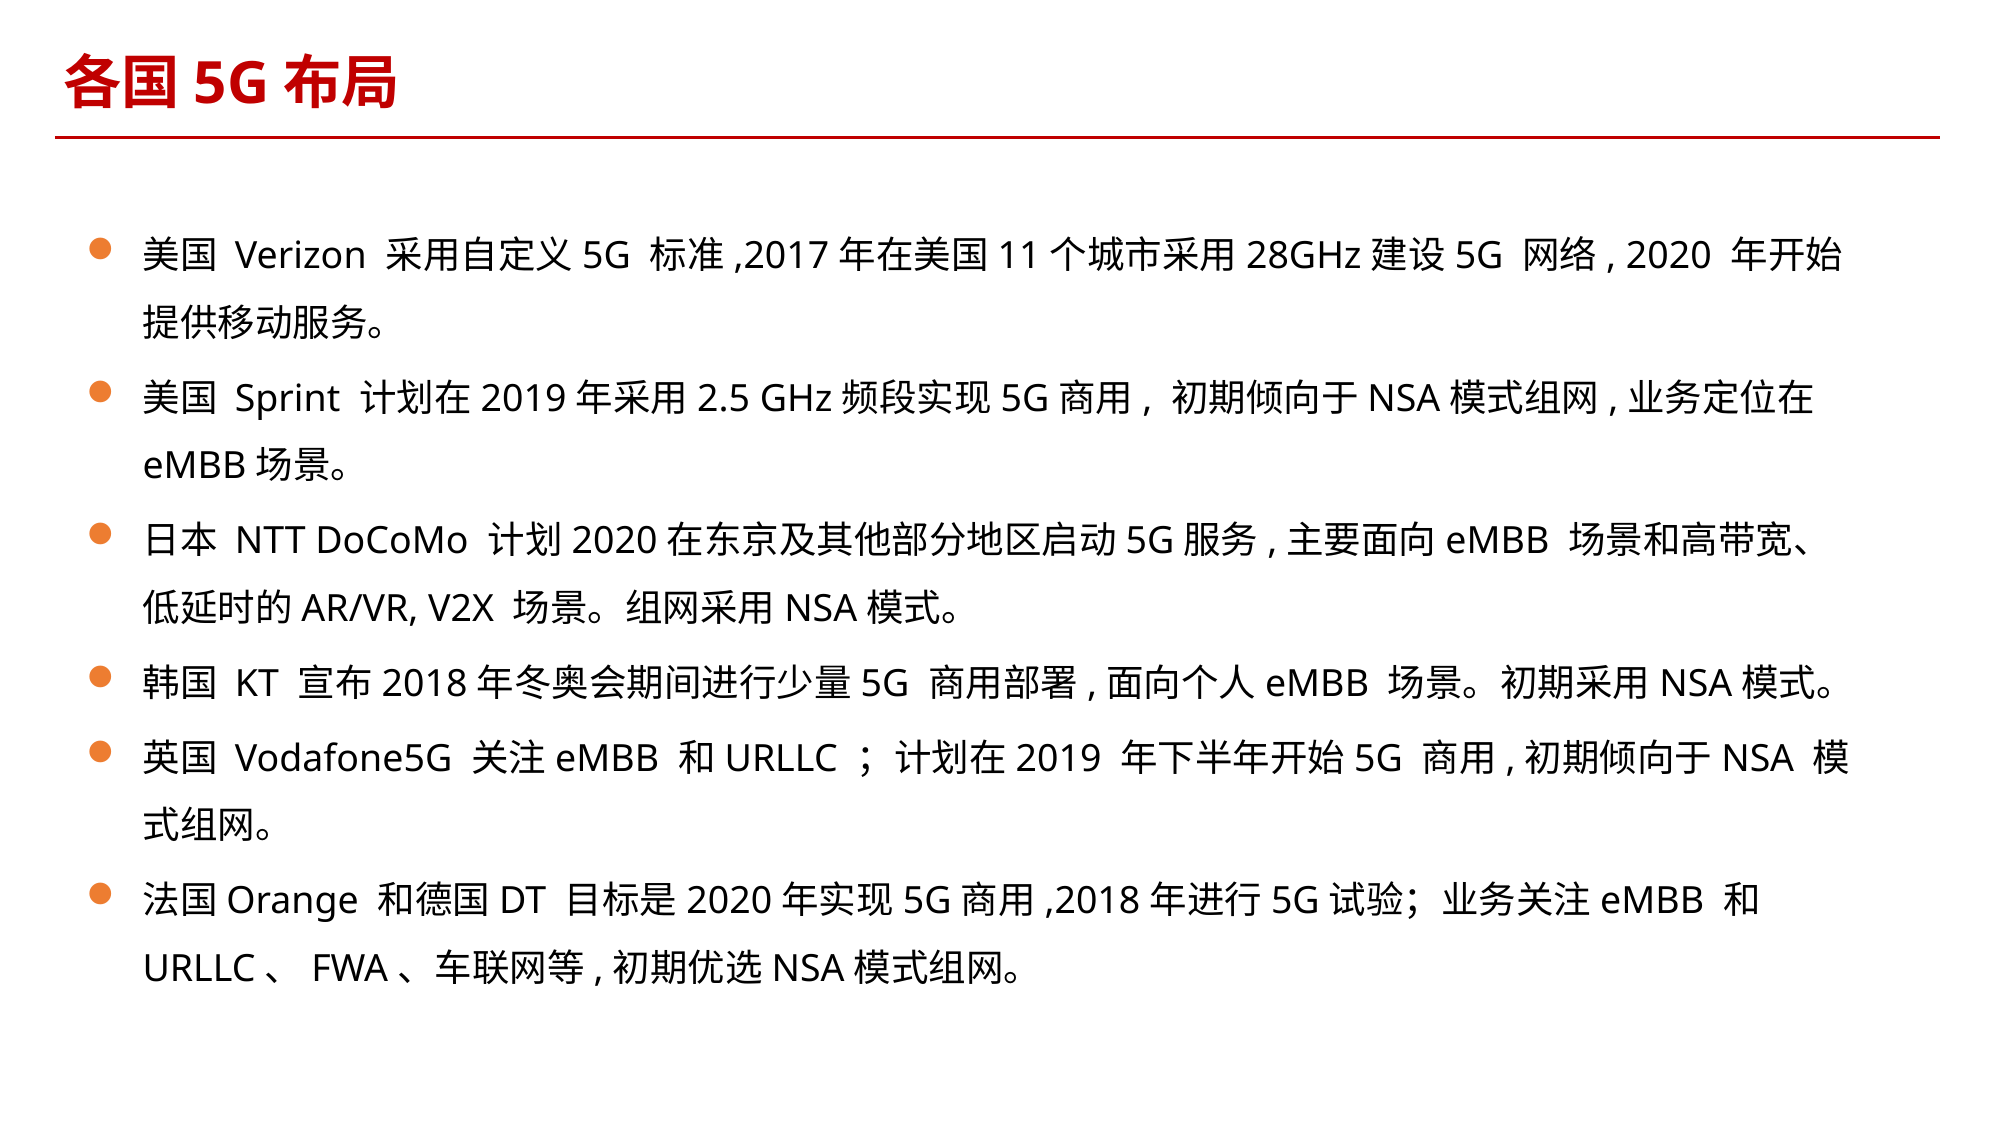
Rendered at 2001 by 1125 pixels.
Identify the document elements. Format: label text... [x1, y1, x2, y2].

text_box 各国5G布局 [48, 46, 1883, 125]
text_box 美国 Verizon 采用自定义5G 标准,2017年在美国11个城市采用28GHz建设5G 网络, 2020 年开始提供移动服务。 美国 Sprint 计划在2019年采用2.5 GHz频段实现5G商用, 初期倾向于NSA模式组网,业务定位在eMBB场景。 日本 NTT DoCoMo 计划2020在东京及其他部分地区启动5G服务,主要面向eMBB 场景和高带宽、低延时的AR/VR, V2X 场景。组网采用NSA模式。 韩国 KT 宣布2018年冬奥会期间进行少量5G 商用部署,面向个人eMBB 场景。初期采用NSA模式。 英国 Vodafone5G 关注eMBB 和URLLC ；计划在2019 年下半年开始5G 商用,初期倾向于NSA 模式组网。 法国Orange 和德国DT 目标是2020年实现5G商用,2018年进行5G试验；业务关注eMBB 和URLLC、FWA、车联网等,初期优选NSA模式组网。 [71, 201, 1883, 1029]
